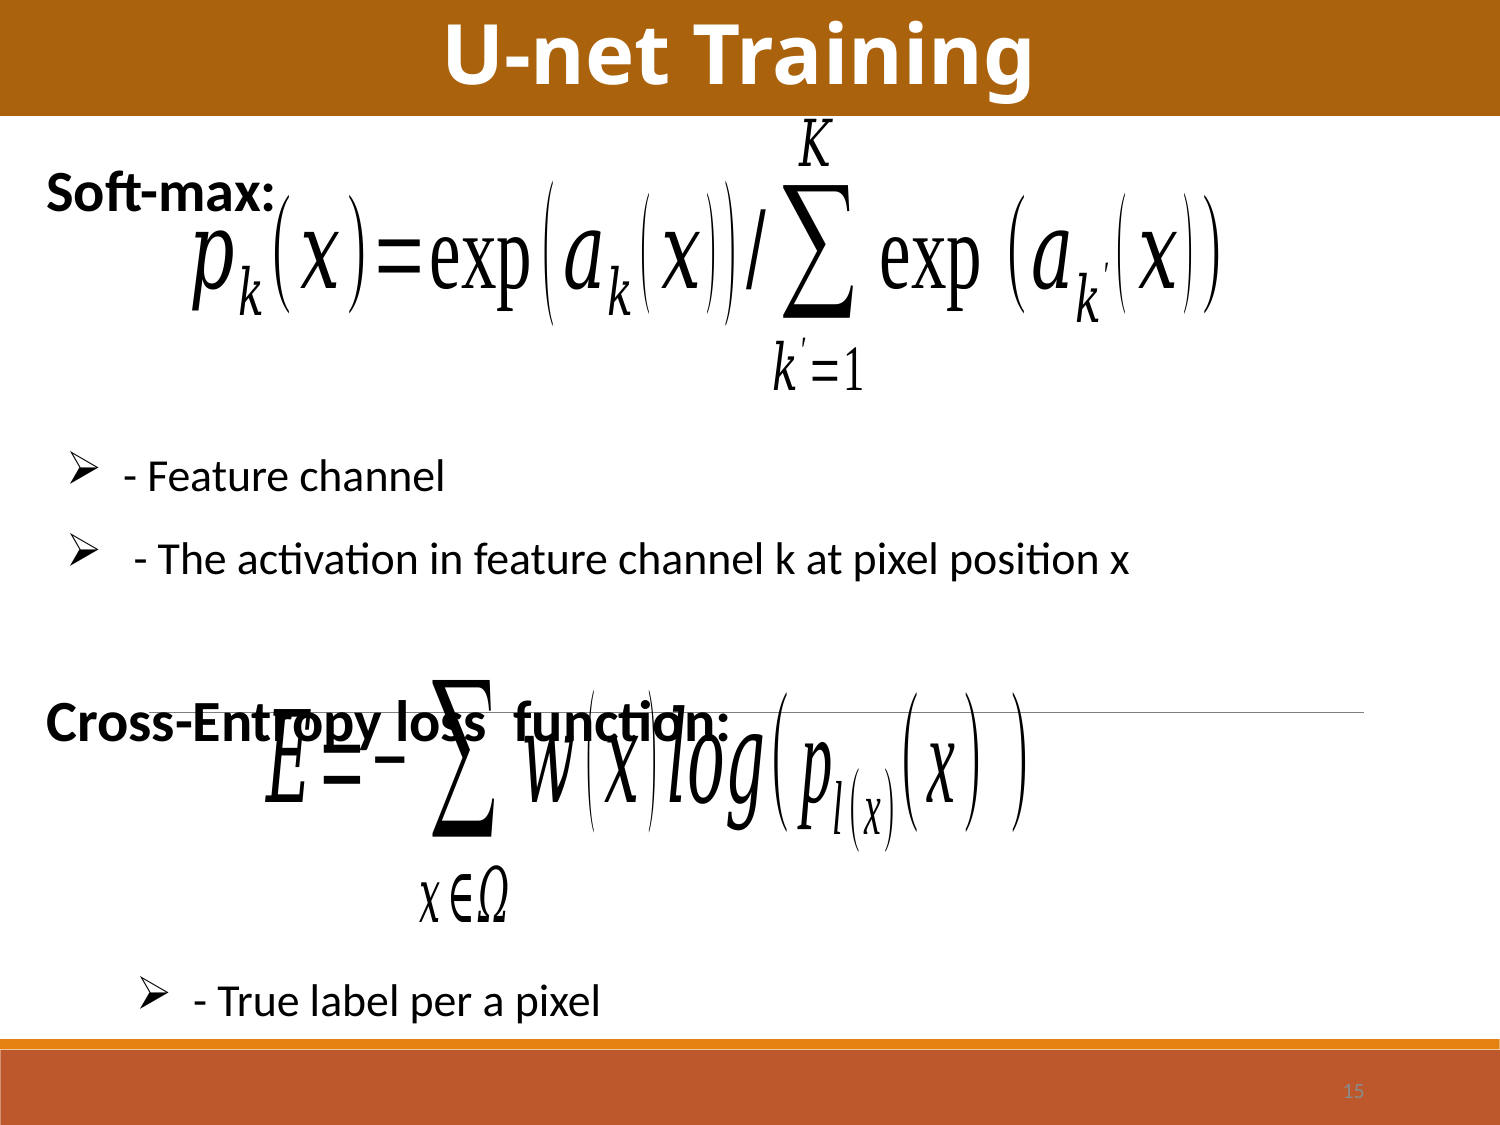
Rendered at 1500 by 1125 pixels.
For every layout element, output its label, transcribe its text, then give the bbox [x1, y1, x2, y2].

text_box Cross-Entropy loss function: [31, 676, 780, 761]
text_box U-net Training [0, 0, 1500, 109]
slide_number 15 [1218, 1059, 1380, 1120]
text_box [1425, 109, 1500, 117]
text_box [0, 109, 31, 117]
text_box Soft-max: [31, 145, 423, 231]
text_box [31, 109, 1425, 182]
